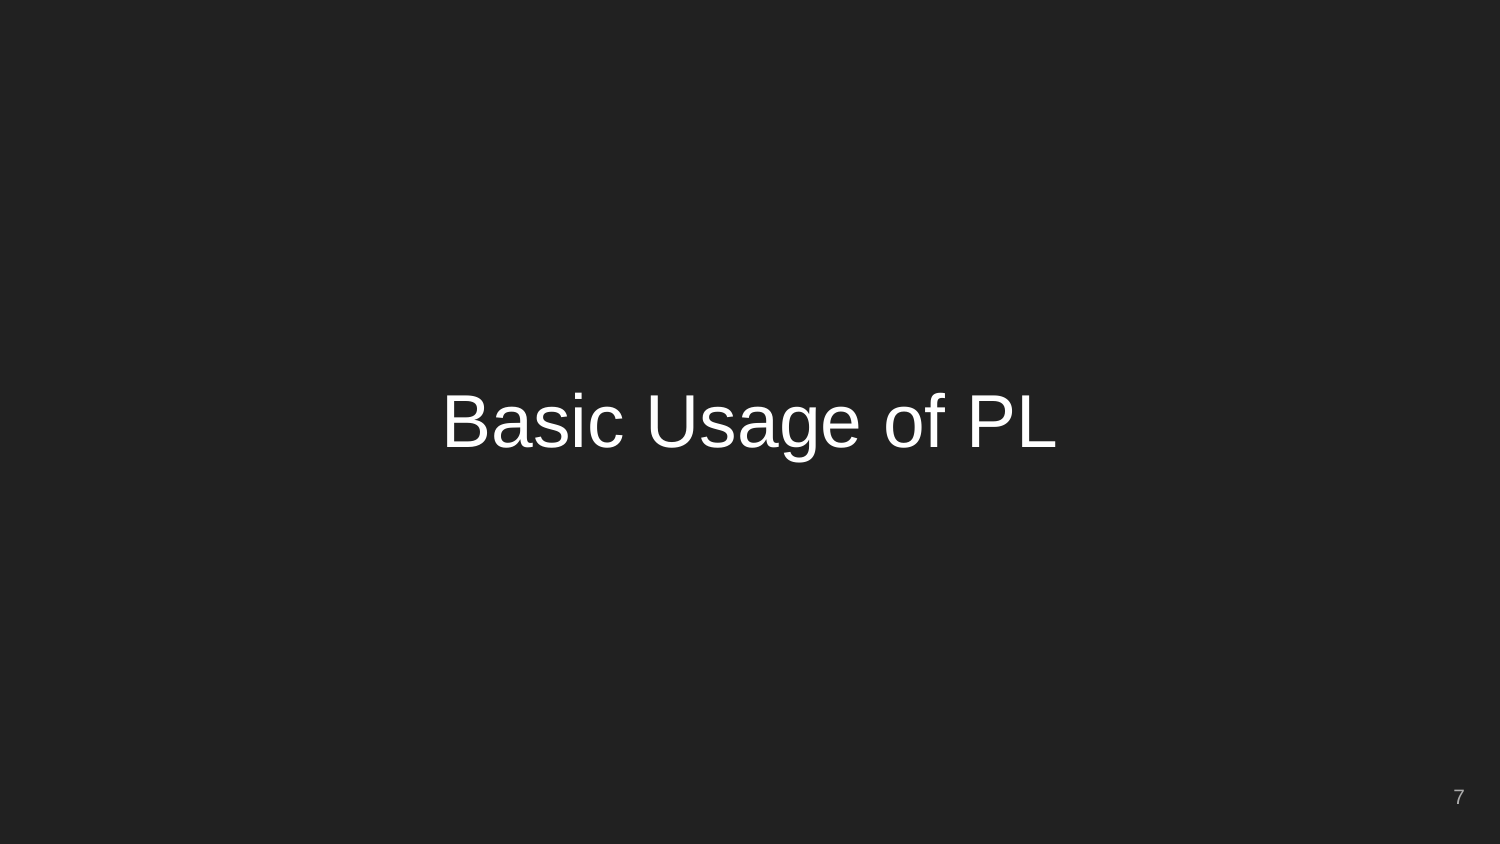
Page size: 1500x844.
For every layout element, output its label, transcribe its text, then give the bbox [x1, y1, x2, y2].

slide_number ‹#› [1389, 764, 1480, 830]
title Basic Usage of PL [51, 352, 1449, 491]
